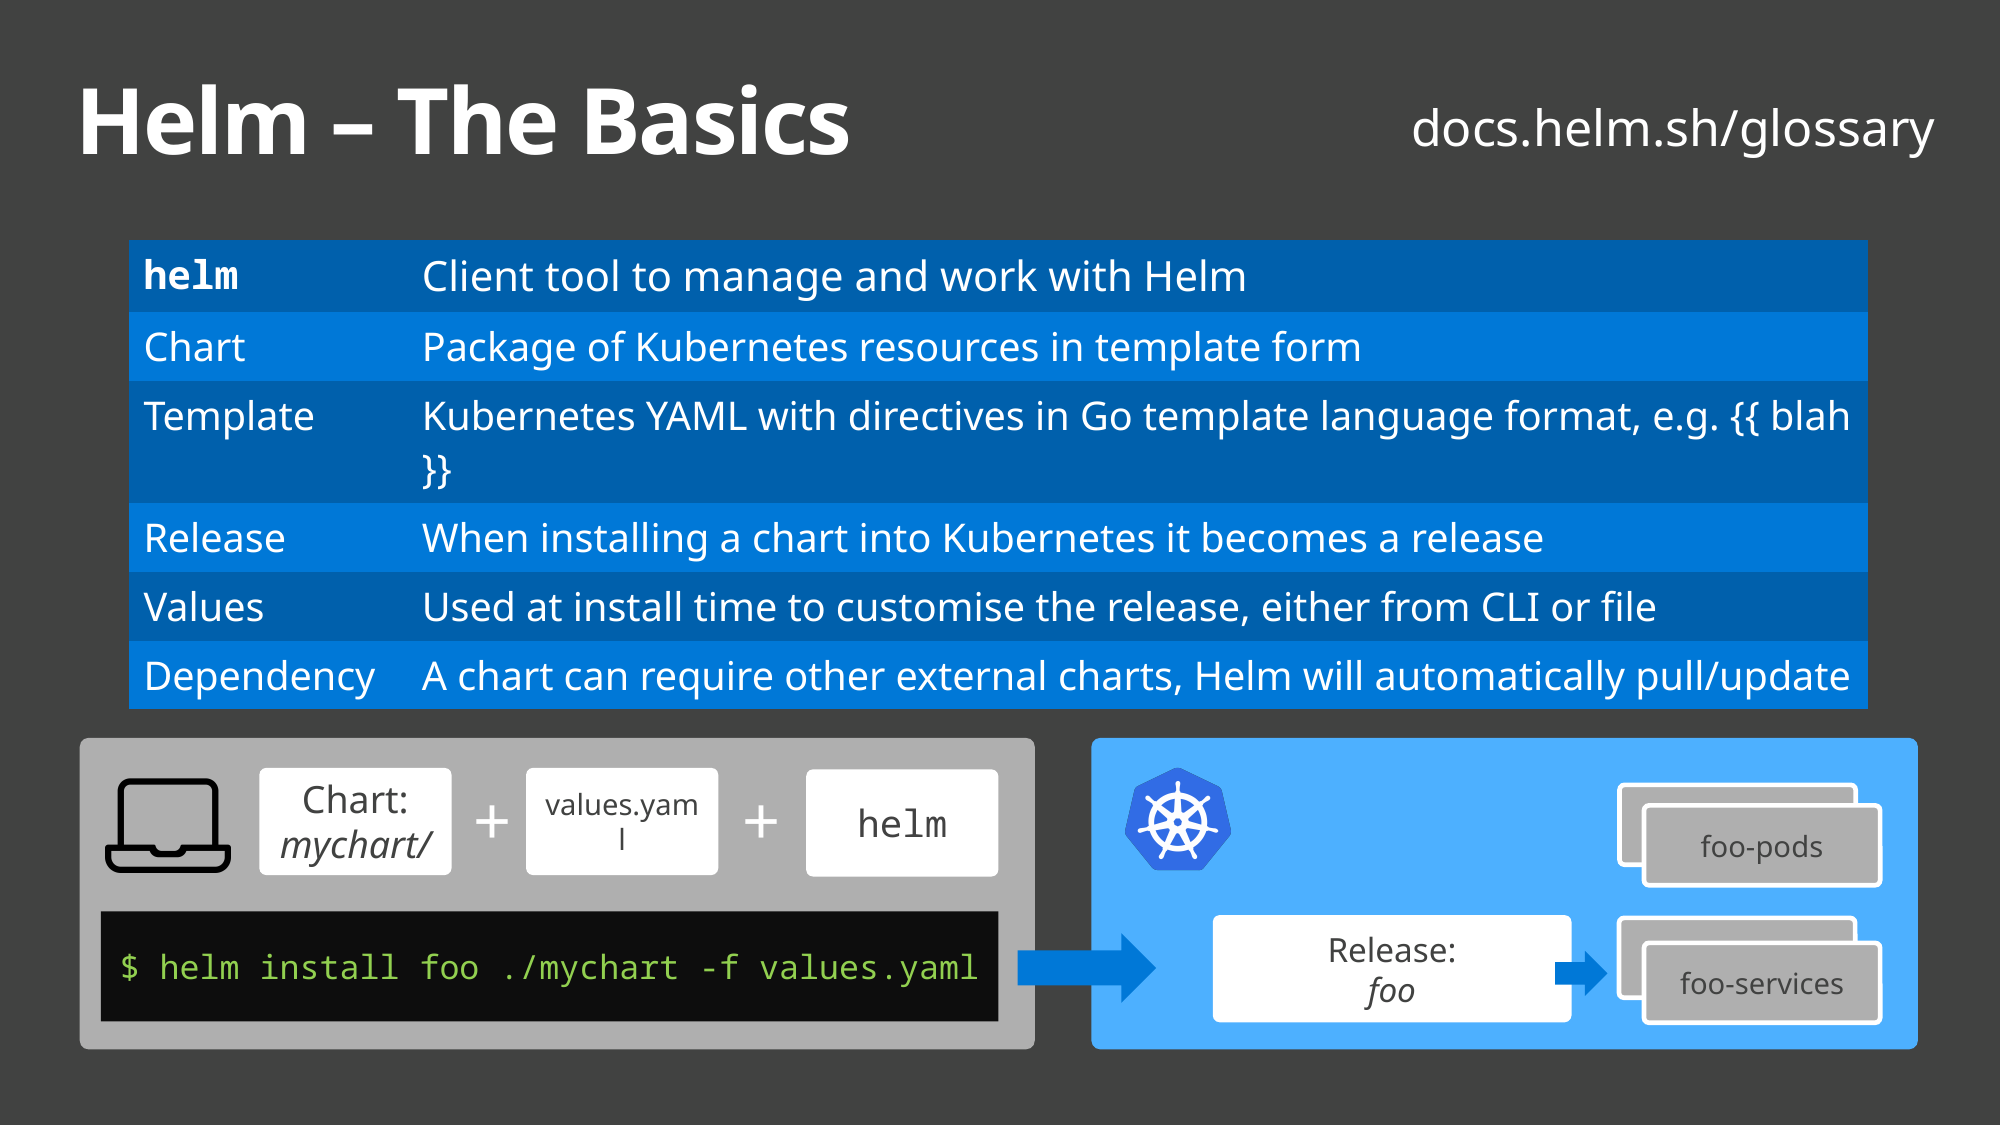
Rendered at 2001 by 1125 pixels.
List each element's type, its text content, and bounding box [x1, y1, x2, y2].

table_cell Package of Kubernetes resources in template form [407, 312, 1868, 381]
table_cell Chart [129, 312, 407, 381]
table_header Client tool to manage and work with Helm [407, 240, 1868, 312]
table_cell Template [129, 381, 407, 503]
table_cell Release [129, 503, 407, 572]
table_cell A chart can require other external charts, Helm will automatically pull/update [407, 641, 1868, 709]
table_cell Values [129, 572, 407, 641]
table_cell When installing a chart into Kubernetes it becomes a release [407, 503, 1868, 572]
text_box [1017, 737, 1918, 1050]
table_cell Dependency [129, 641, 407, 709]
table_header helm [129, 240, 407, 312]
text_box docs.helm.sh/glossary [1396, 89, 1951, 164]
title Helm – The Basics [75, 75, 1925, 194]
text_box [79, 737, 1017, 1050]
table_cell Kubernetes YAML with directives in Go template language format, e.g. {{ blah }} [407, 381, 1868, 503]
table_cell Used at install time to customise the release, either from CLI or file [407, 572, 1868, 641]
